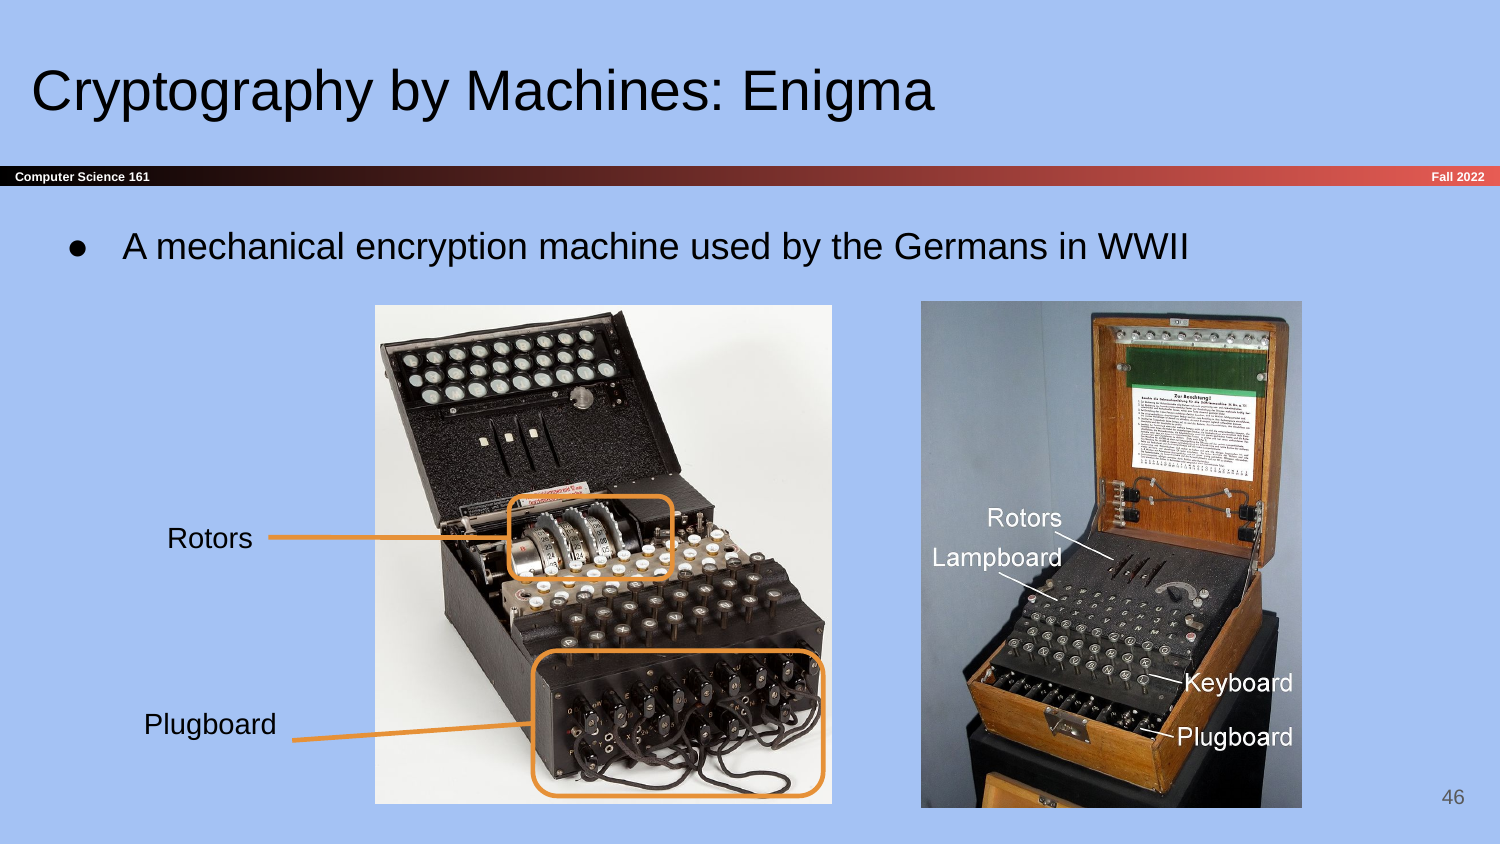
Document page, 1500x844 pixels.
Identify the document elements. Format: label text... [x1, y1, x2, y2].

picture [921, 301, 1302, 809]
title Cryptography by Machines: Enigma [16, 44, 1415, 139]
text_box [104, 305, 833, 804]
list A mechanical encryption machine used by the Germans in WWII [32, 204, 1431, 480]
slide_number 46 [1389, 764, 1480, 830]
